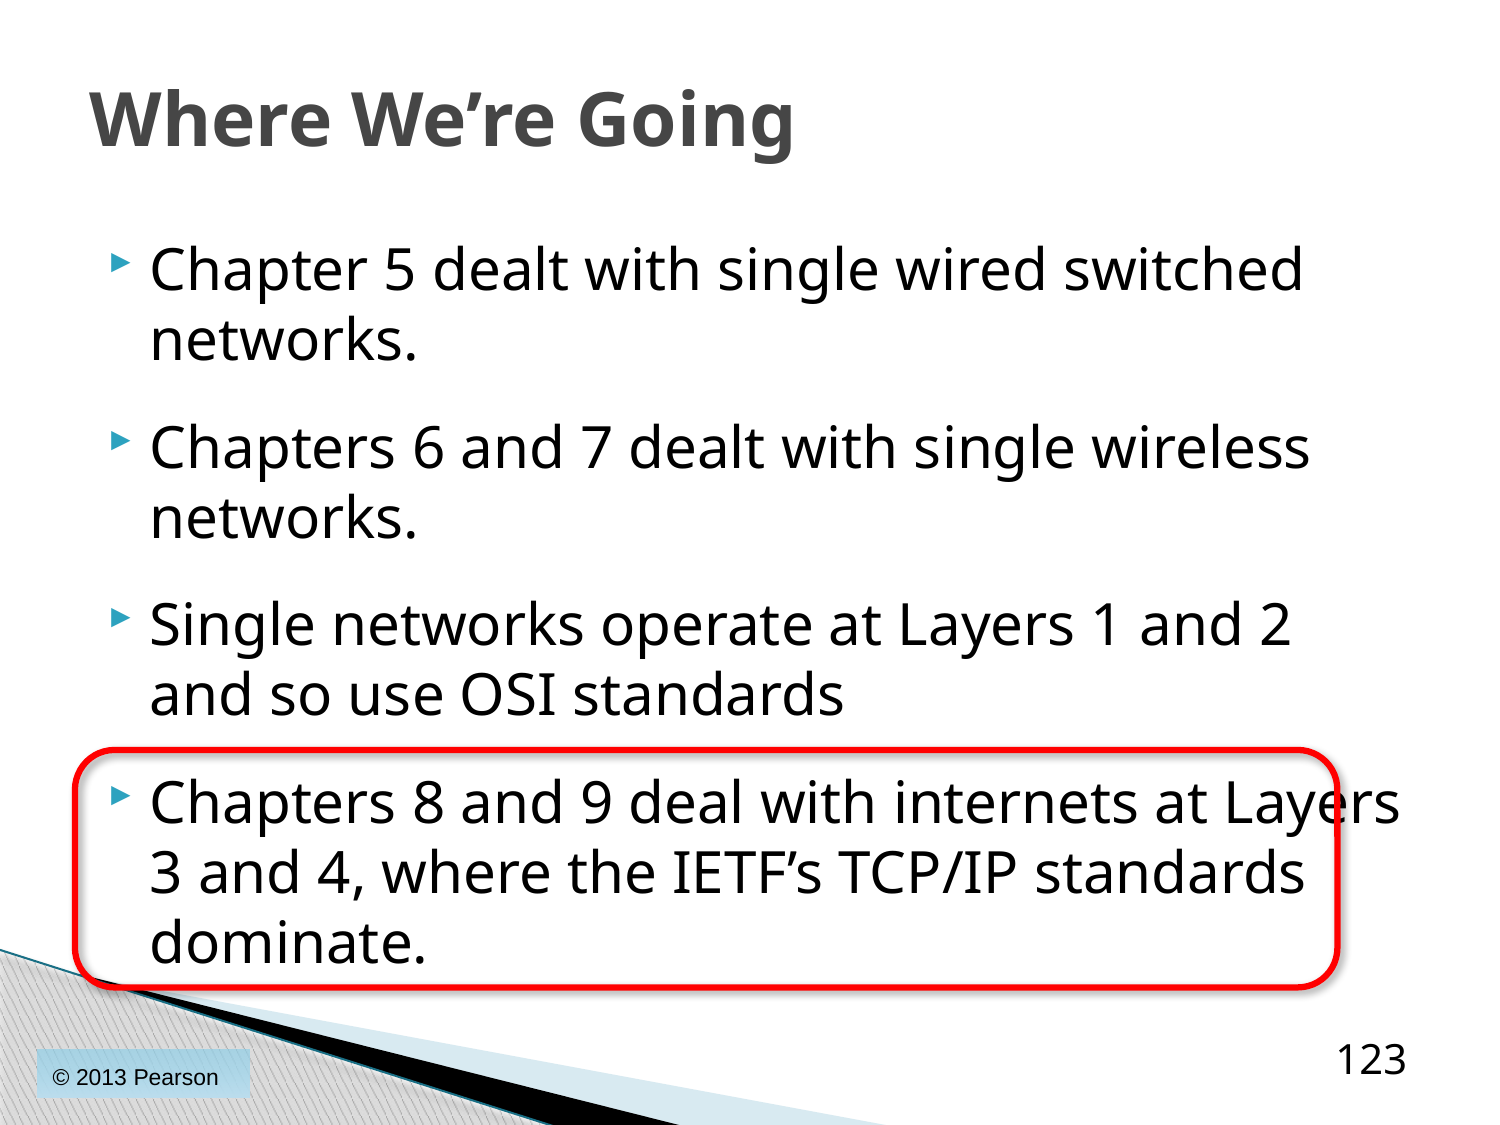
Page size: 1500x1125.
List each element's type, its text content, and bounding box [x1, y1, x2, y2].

title Where We’re Going [75, 45, 1425, 188]
footer © 2013 Pearson [37, 1050, 250, 1098]
list Chapter 5 dealt with single wired switched networks. Chapters 6 and 7 dealt with single wireless networks. Single networks operate at Layers 1 and 2 and so use OSI standards Chapters 8 and 9 deal with internets at Layers 3 and 4, where the IETF’s TCP/IP standards dominate. [74, 224, 1426, 995]
slide_number 123 [1287, 1037, 1423, 1098]
text_box [70, 745, 1342, 992]
